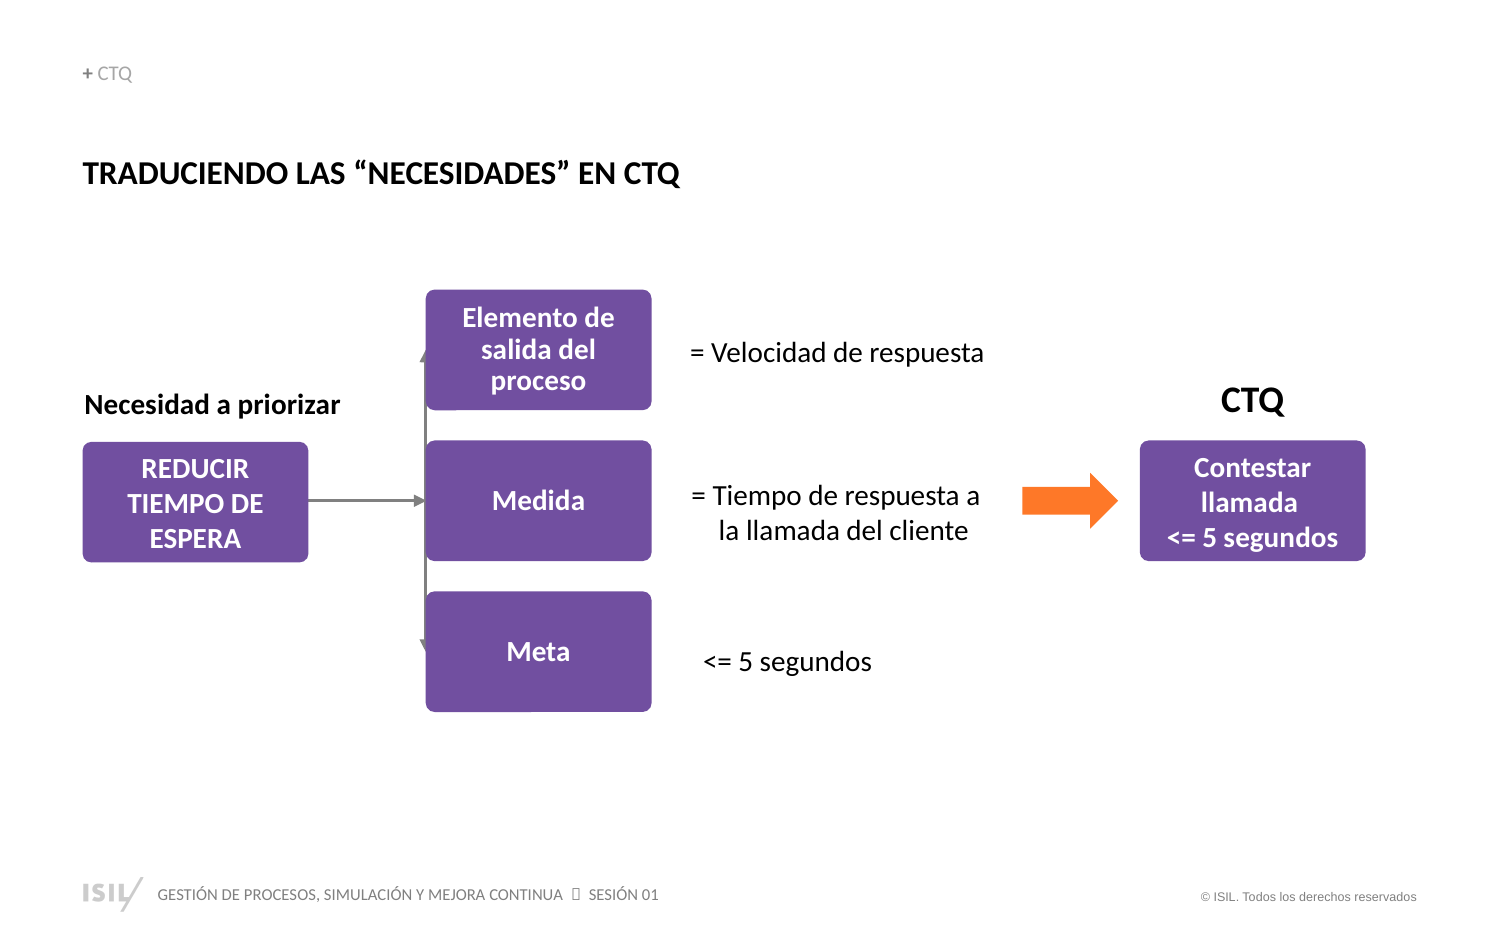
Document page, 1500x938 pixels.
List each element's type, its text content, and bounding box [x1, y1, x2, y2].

text_box <= 5 segundos [690, 642, 1020, 678]
text_box = Velocidad de respuesta [690, 333, 1020, 369]
text_box REDUCIR TIEMPO DE ESPERA [79, 438, 312, 566]
text_box Meta [422, 588, 655, 716]
text_box Necesidad a priorizar [82, 385, 343, 421]
text_box + CTQ [82, 62, 482, 85]
text_box TRADUCIENDO LAS “NECESIDADES” EN CTQ [82, 150, 1275, 191]
text_box = Tiempo de respuesta a la llamada del cliente [690, 476, 987, 547]
text_box [1019, 470, 1122, 532]
text_box Medida [437, 437, 655, 565]
text_box Contestar llamada <= 5 segundos [1136, 437, 1369, 565]
text_box CTQ [1122, 375, 1383, 421]
text_box Elemento de salida del proceso [422, 286, 655, 414]
